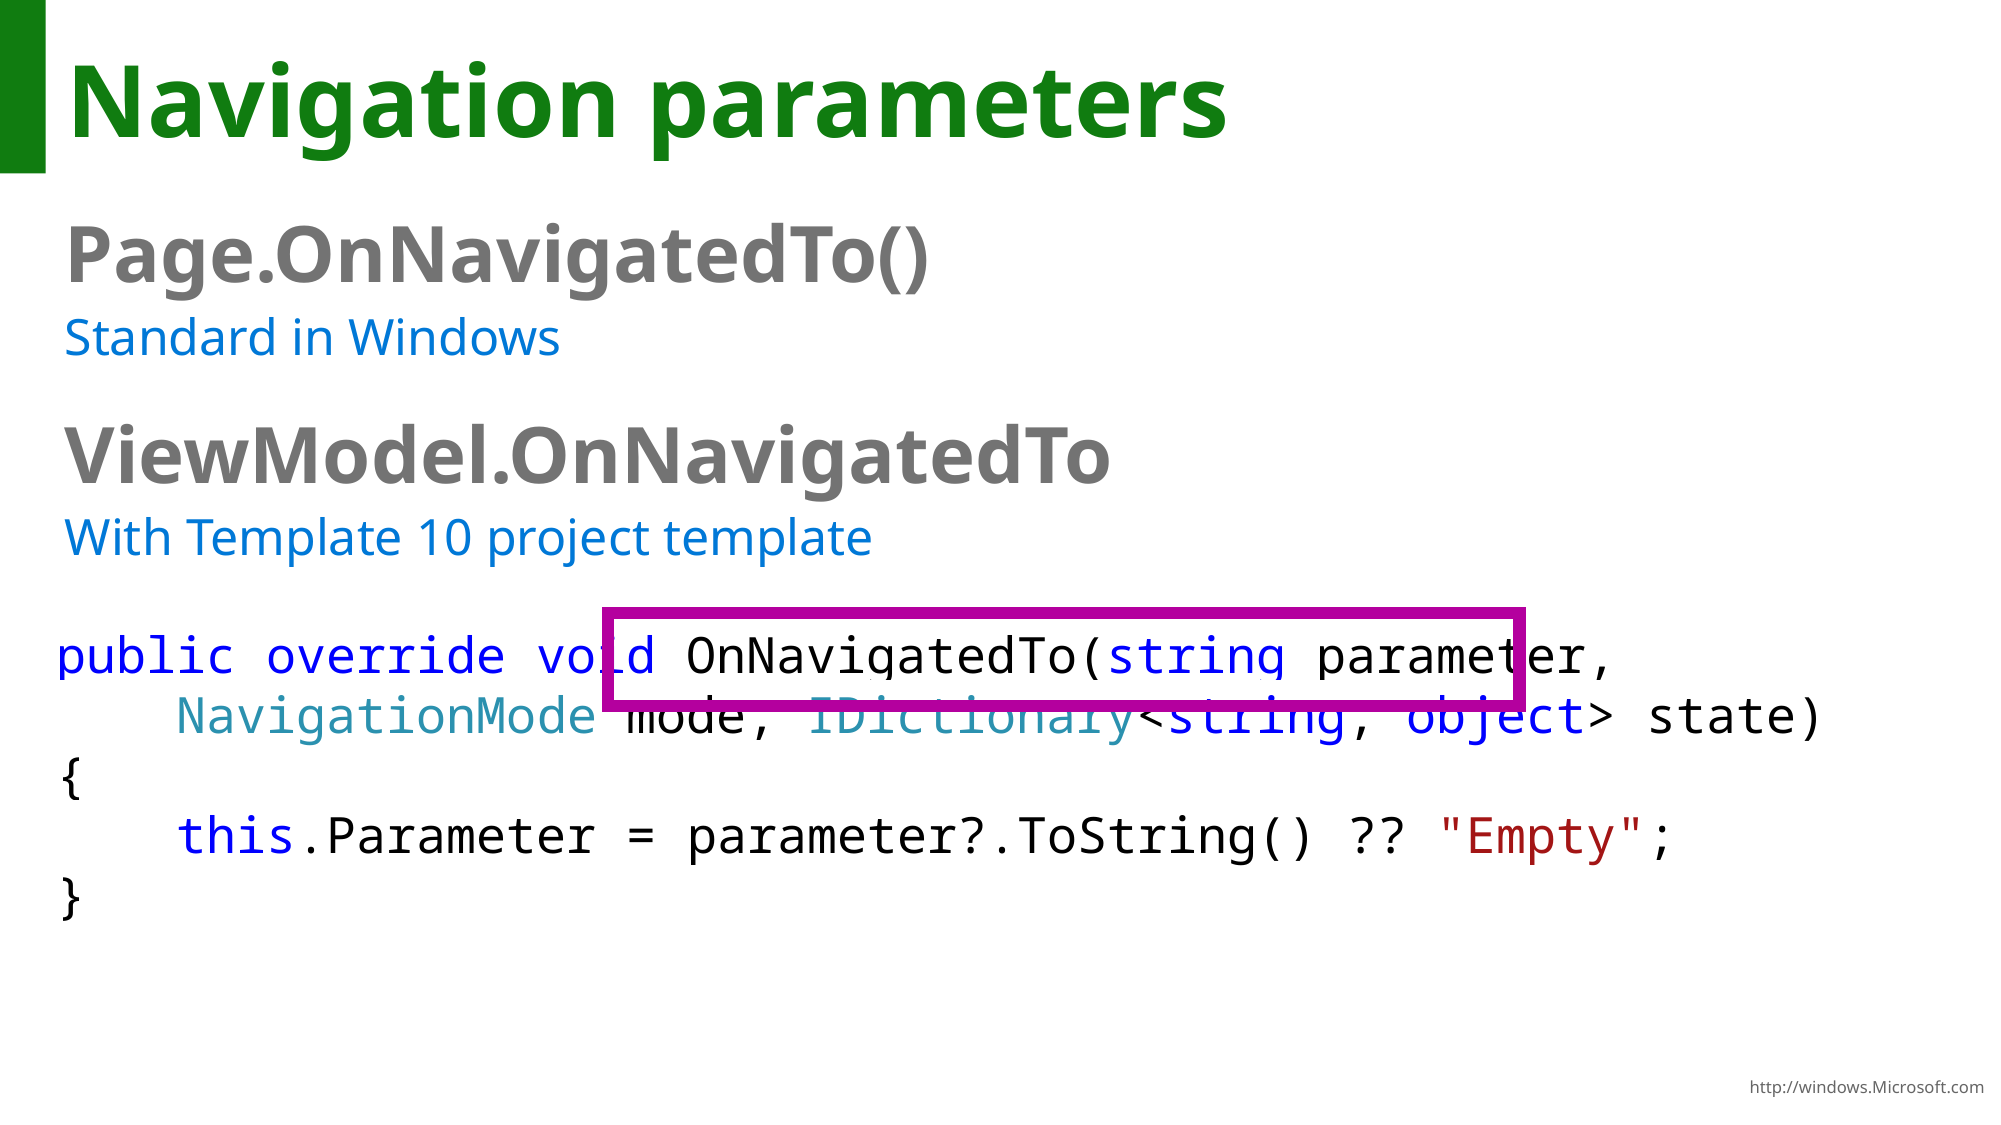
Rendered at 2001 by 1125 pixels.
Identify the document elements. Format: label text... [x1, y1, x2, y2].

list Page.OnNavigatedTo() Standard in Windows ViewModel.OnNavigatedTo With Template 10 project template [42, 197, 2000, 1125]
text_box [607, 612, 1521, 707]
text_box public override void OnNavigatedTo(string parameter, NavigationMode mode, IDictionary<string, object> state) { this.Parameter = parameter?.ToString() ?? "Empty"; } [42, 615, 1877, 931]
title Navigation parameters [44, 33, 1956, 195]
